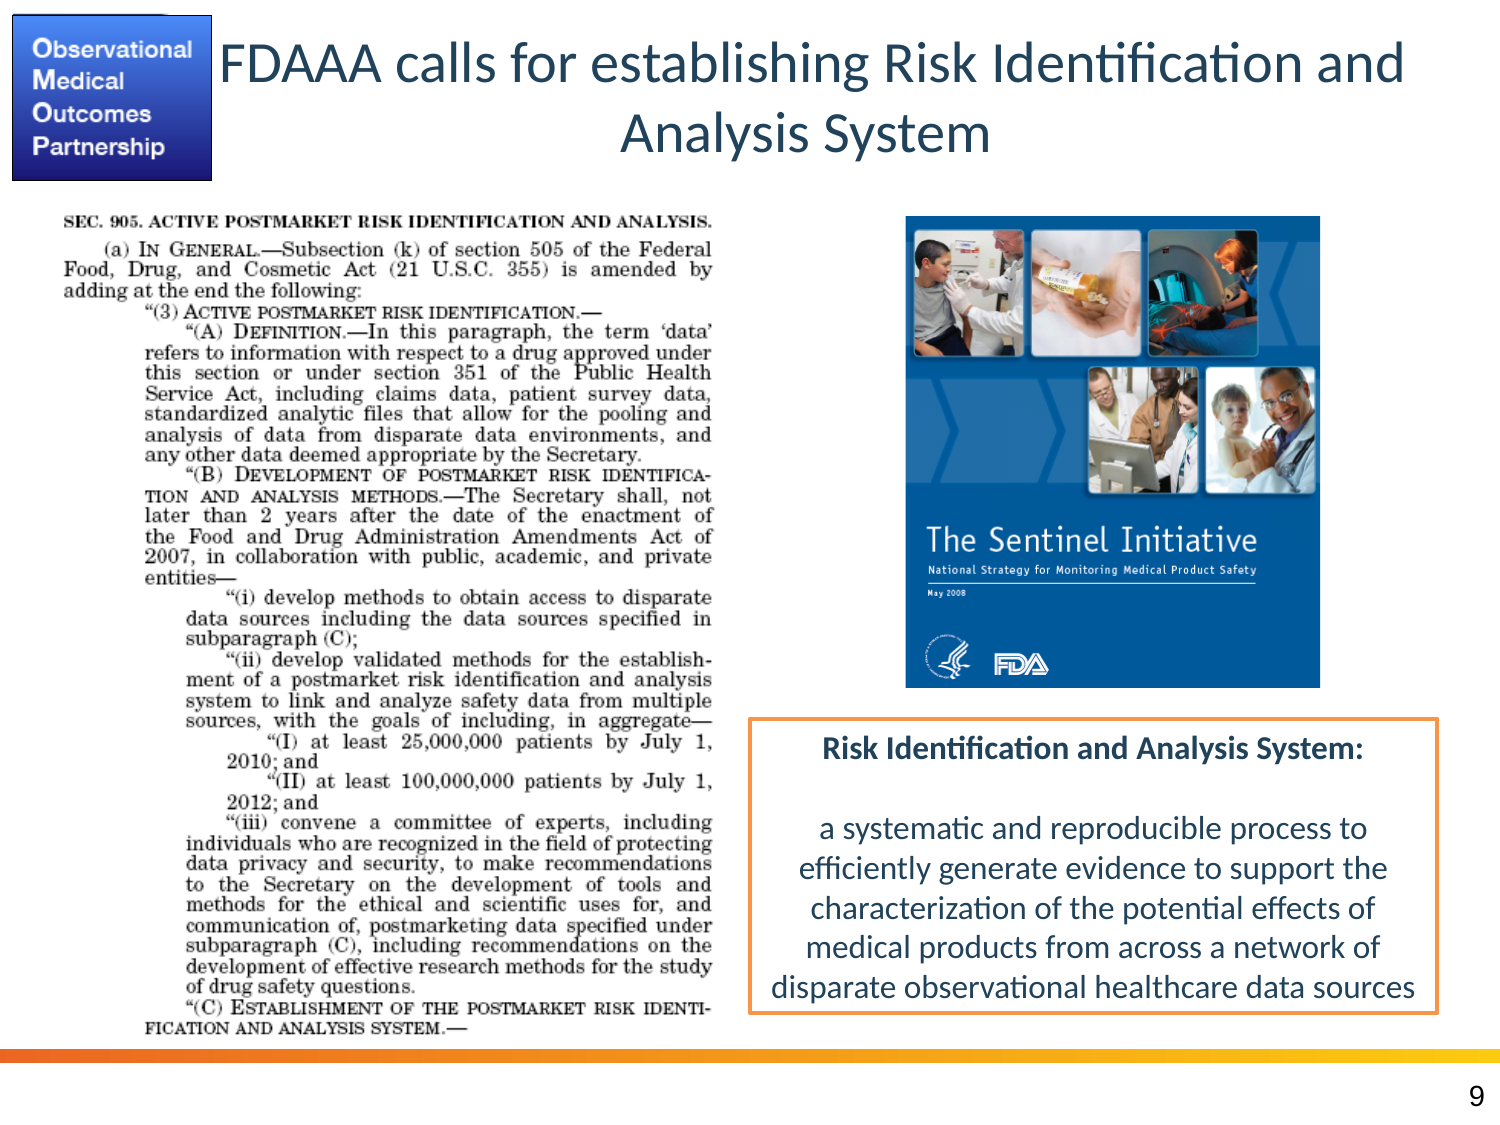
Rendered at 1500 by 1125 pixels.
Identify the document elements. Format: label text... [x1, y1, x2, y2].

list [37, 199, 735, 1038]
picture [0, 0, 212, 200]
title FDAAA calls for establishing Risk Identification and Analysis System [216, 24, 1425, 163]
slide_number 9 [1149, 1065, 1500, 1125]
text_box Risk Identification and Analysis System: a systematic and reproducible process to efficiently generate evidence to support the characterization of the potential effects of medical products from across a network of disparate observational healthcare data sources [748, 717, 1439, 1015]
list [905, 216, 1321, 688]
